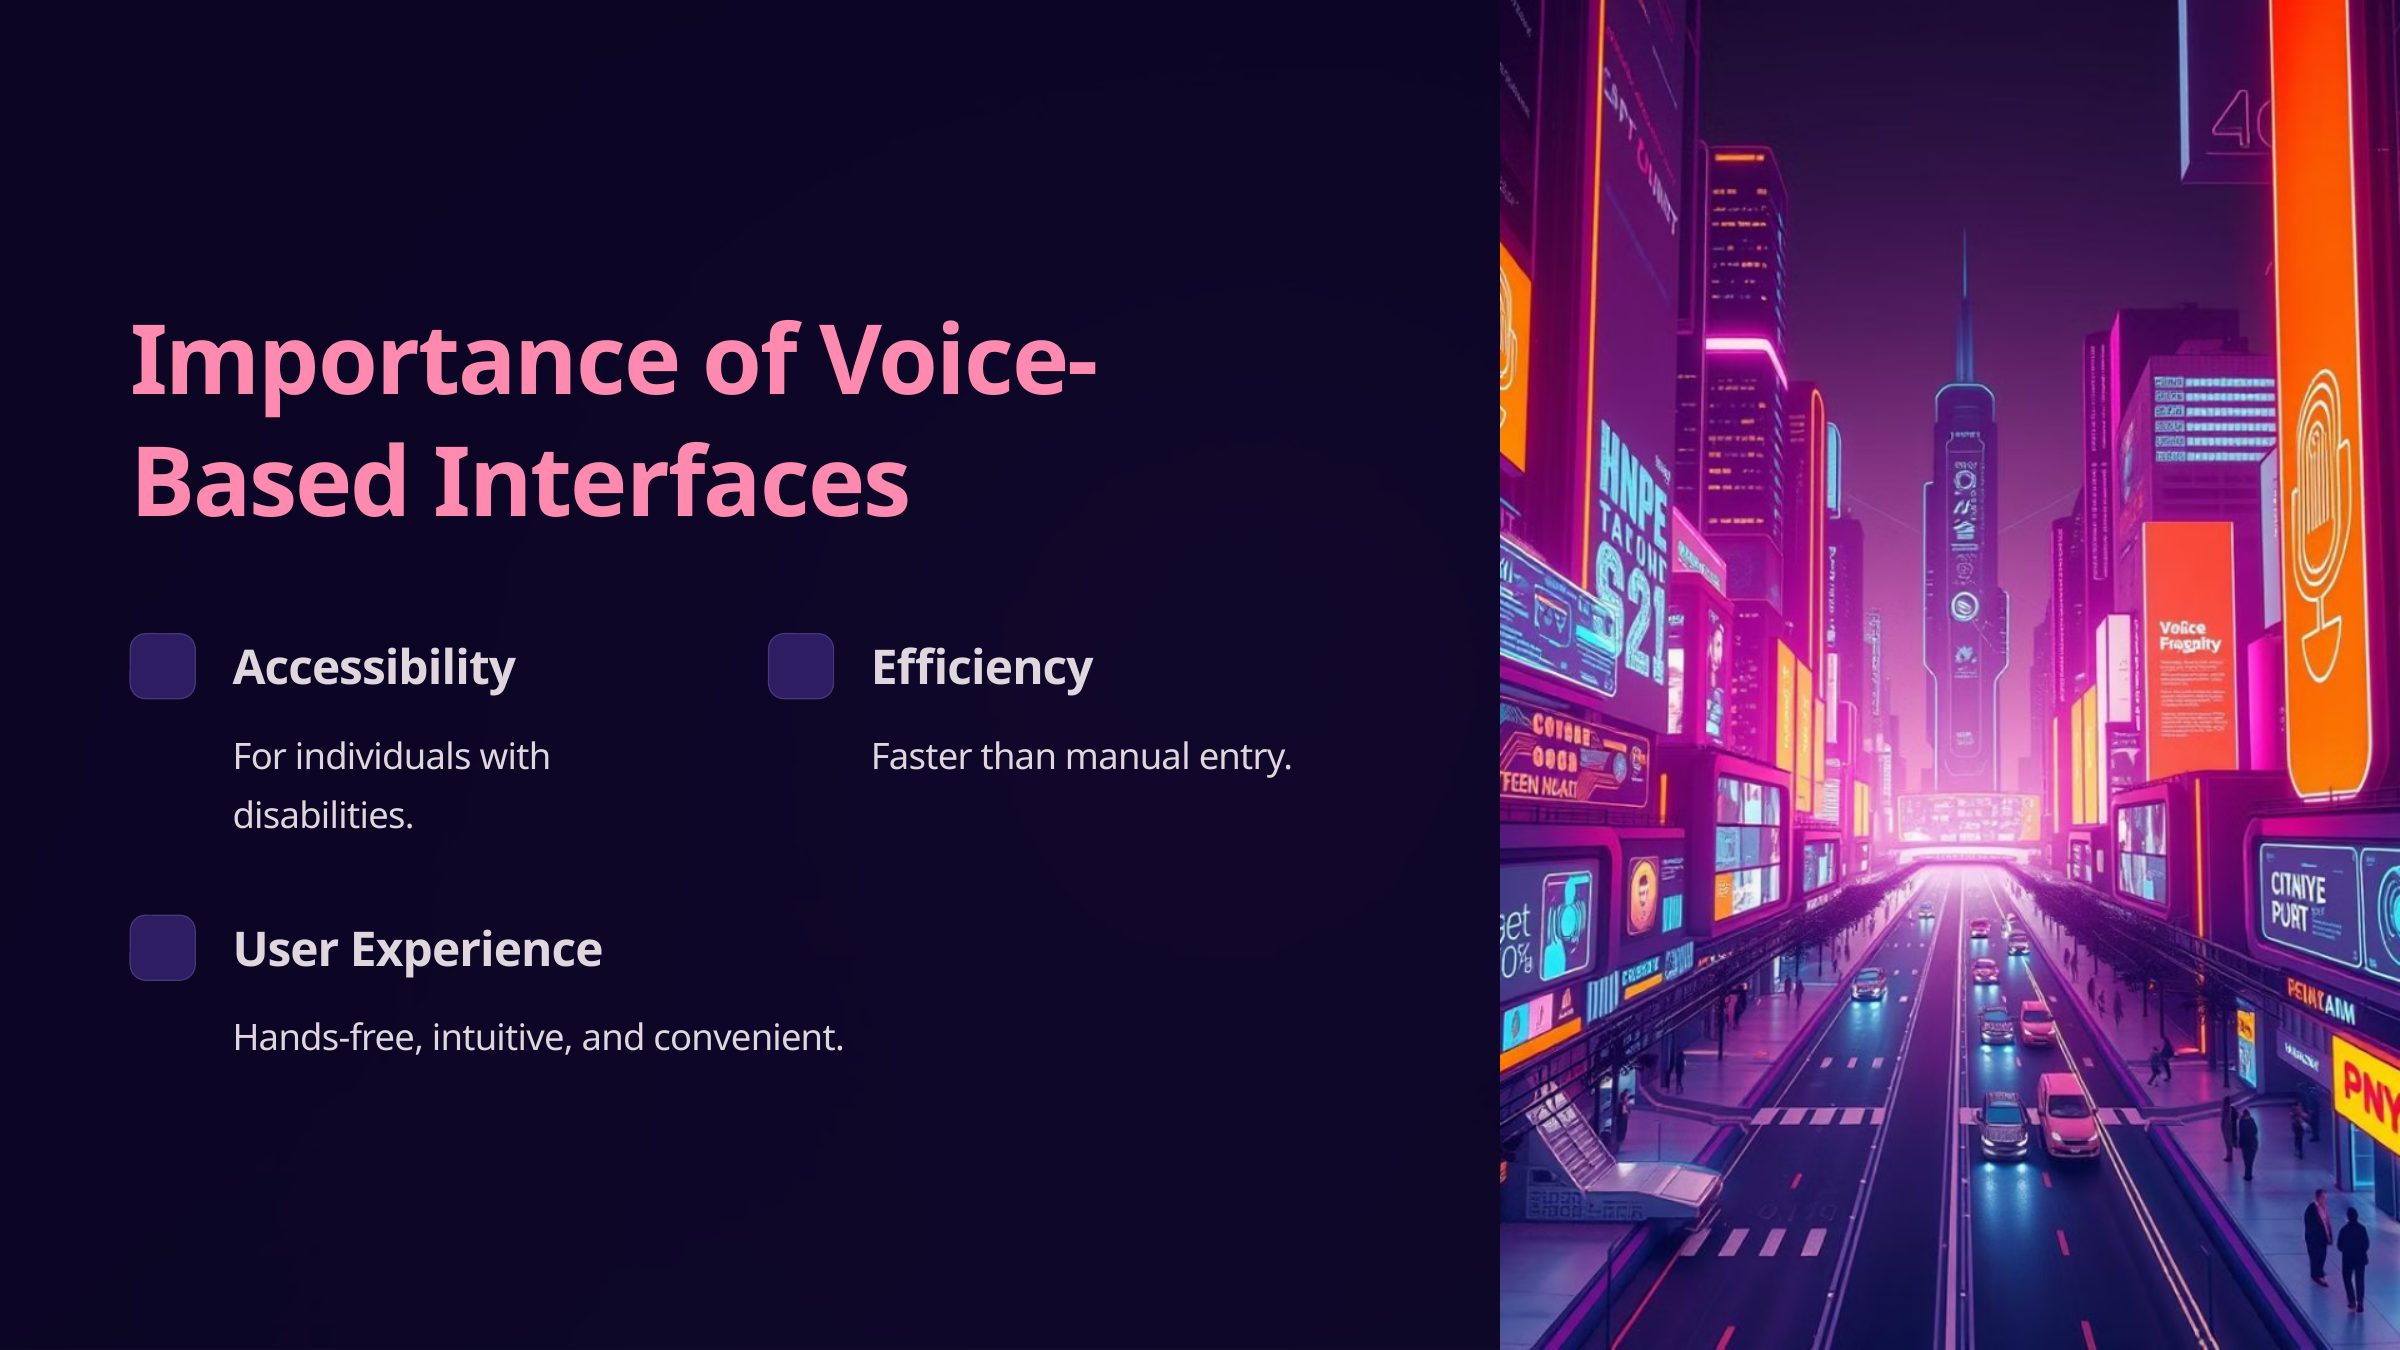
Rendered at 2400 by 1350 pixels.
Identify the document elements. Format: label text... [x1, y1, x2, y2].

text_box For individuals with disabilities. [232, 717, 732, 837]
text_box Importance of Voice-Based Interfaces [130, 291, 1370, 537]
text_box [768, 633, 834, 699]
text_box [130, 633, 196, 699]
text_box Faster than manual entry. [870, 717, 1370, 777]
text_box Hands-free, intuitive, and convenient. [232, 998, 1370, 1058]
picture [1499, 0, 2400, 1350]
text_box [130, 915, 196, 981]
text_box User Experience [232, 915, 721, 977]
text_box Accessibility [232, 633, 721, 695]
text_box Efficiency [870, 633, 1360, 695]
